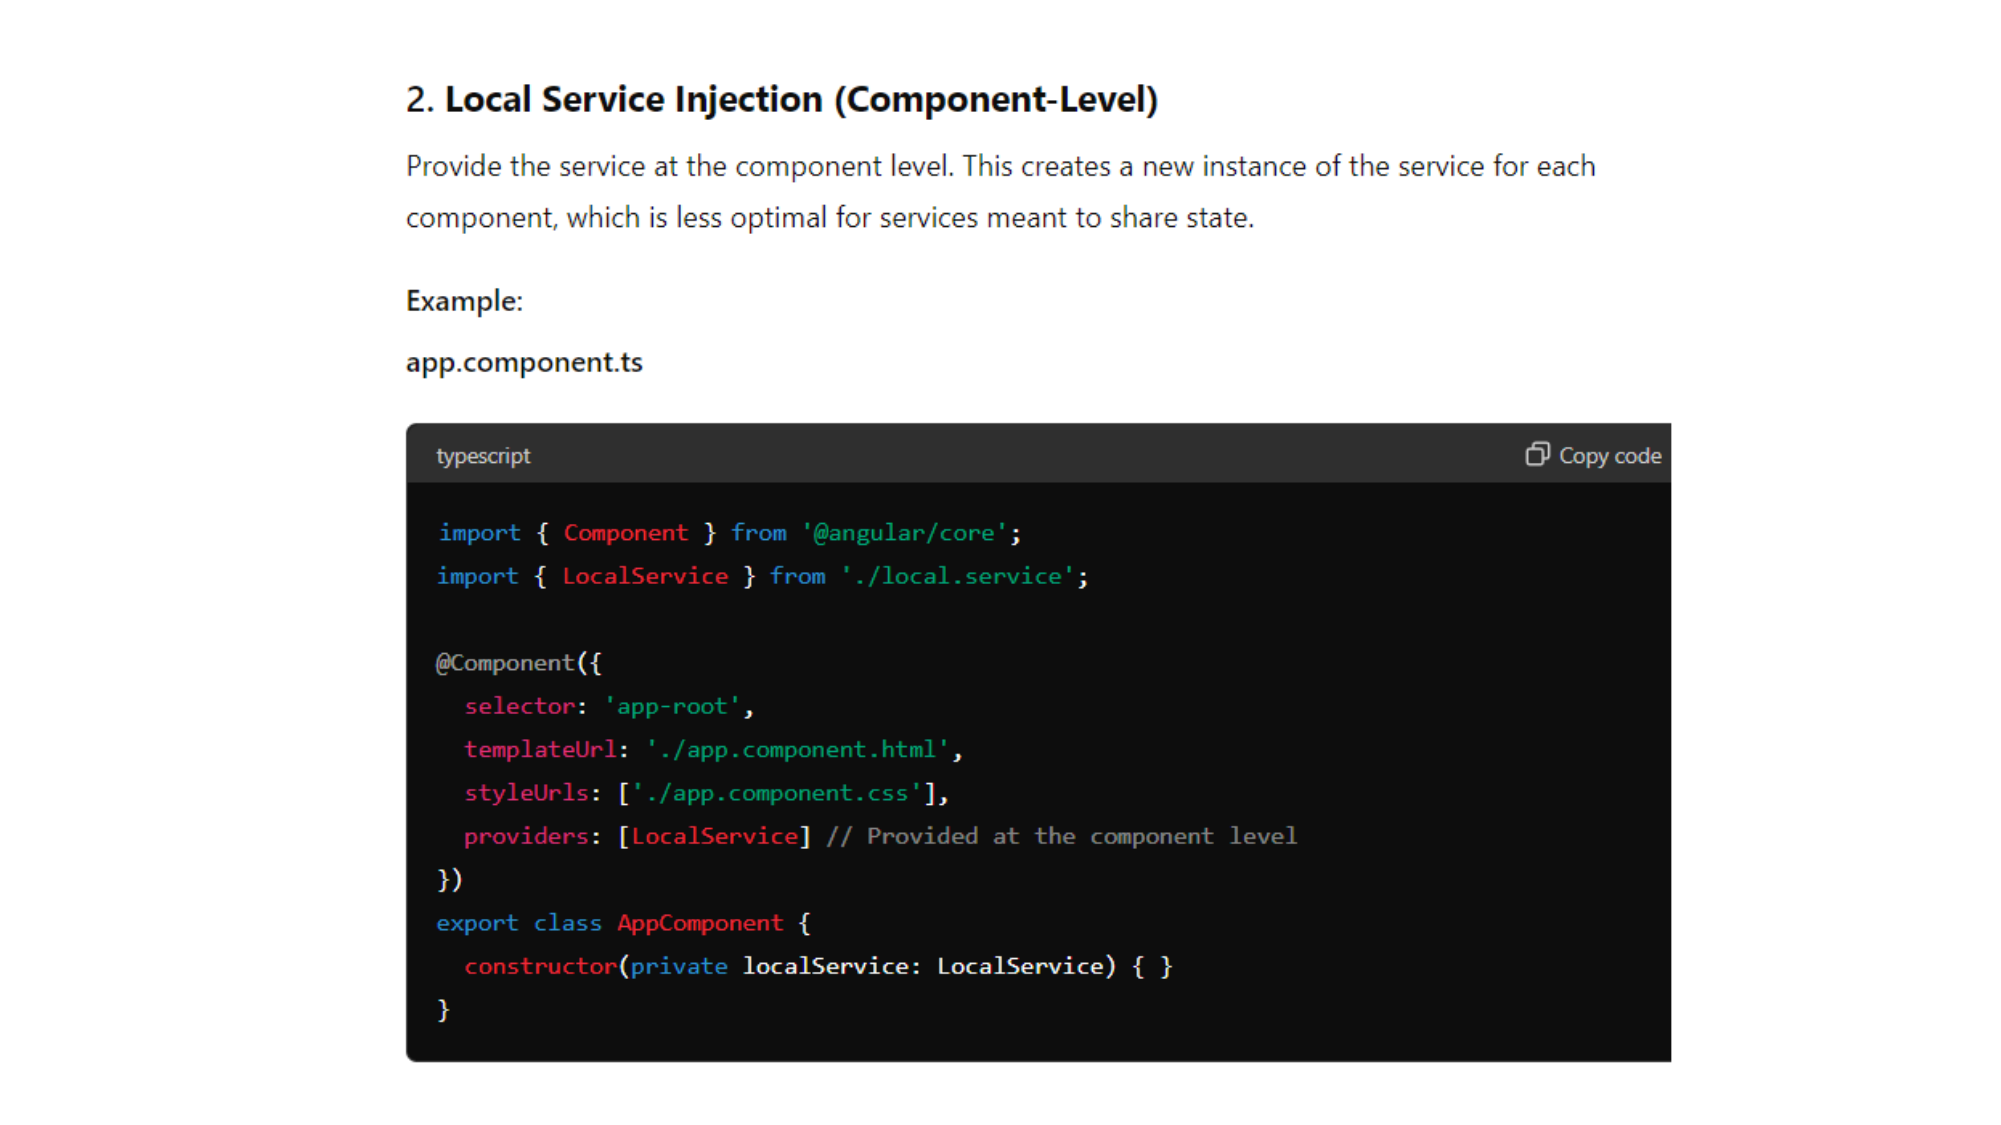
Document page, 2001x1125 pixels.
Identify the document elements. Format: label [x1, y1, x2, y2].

picture [392, 44, 1672, 1081]
